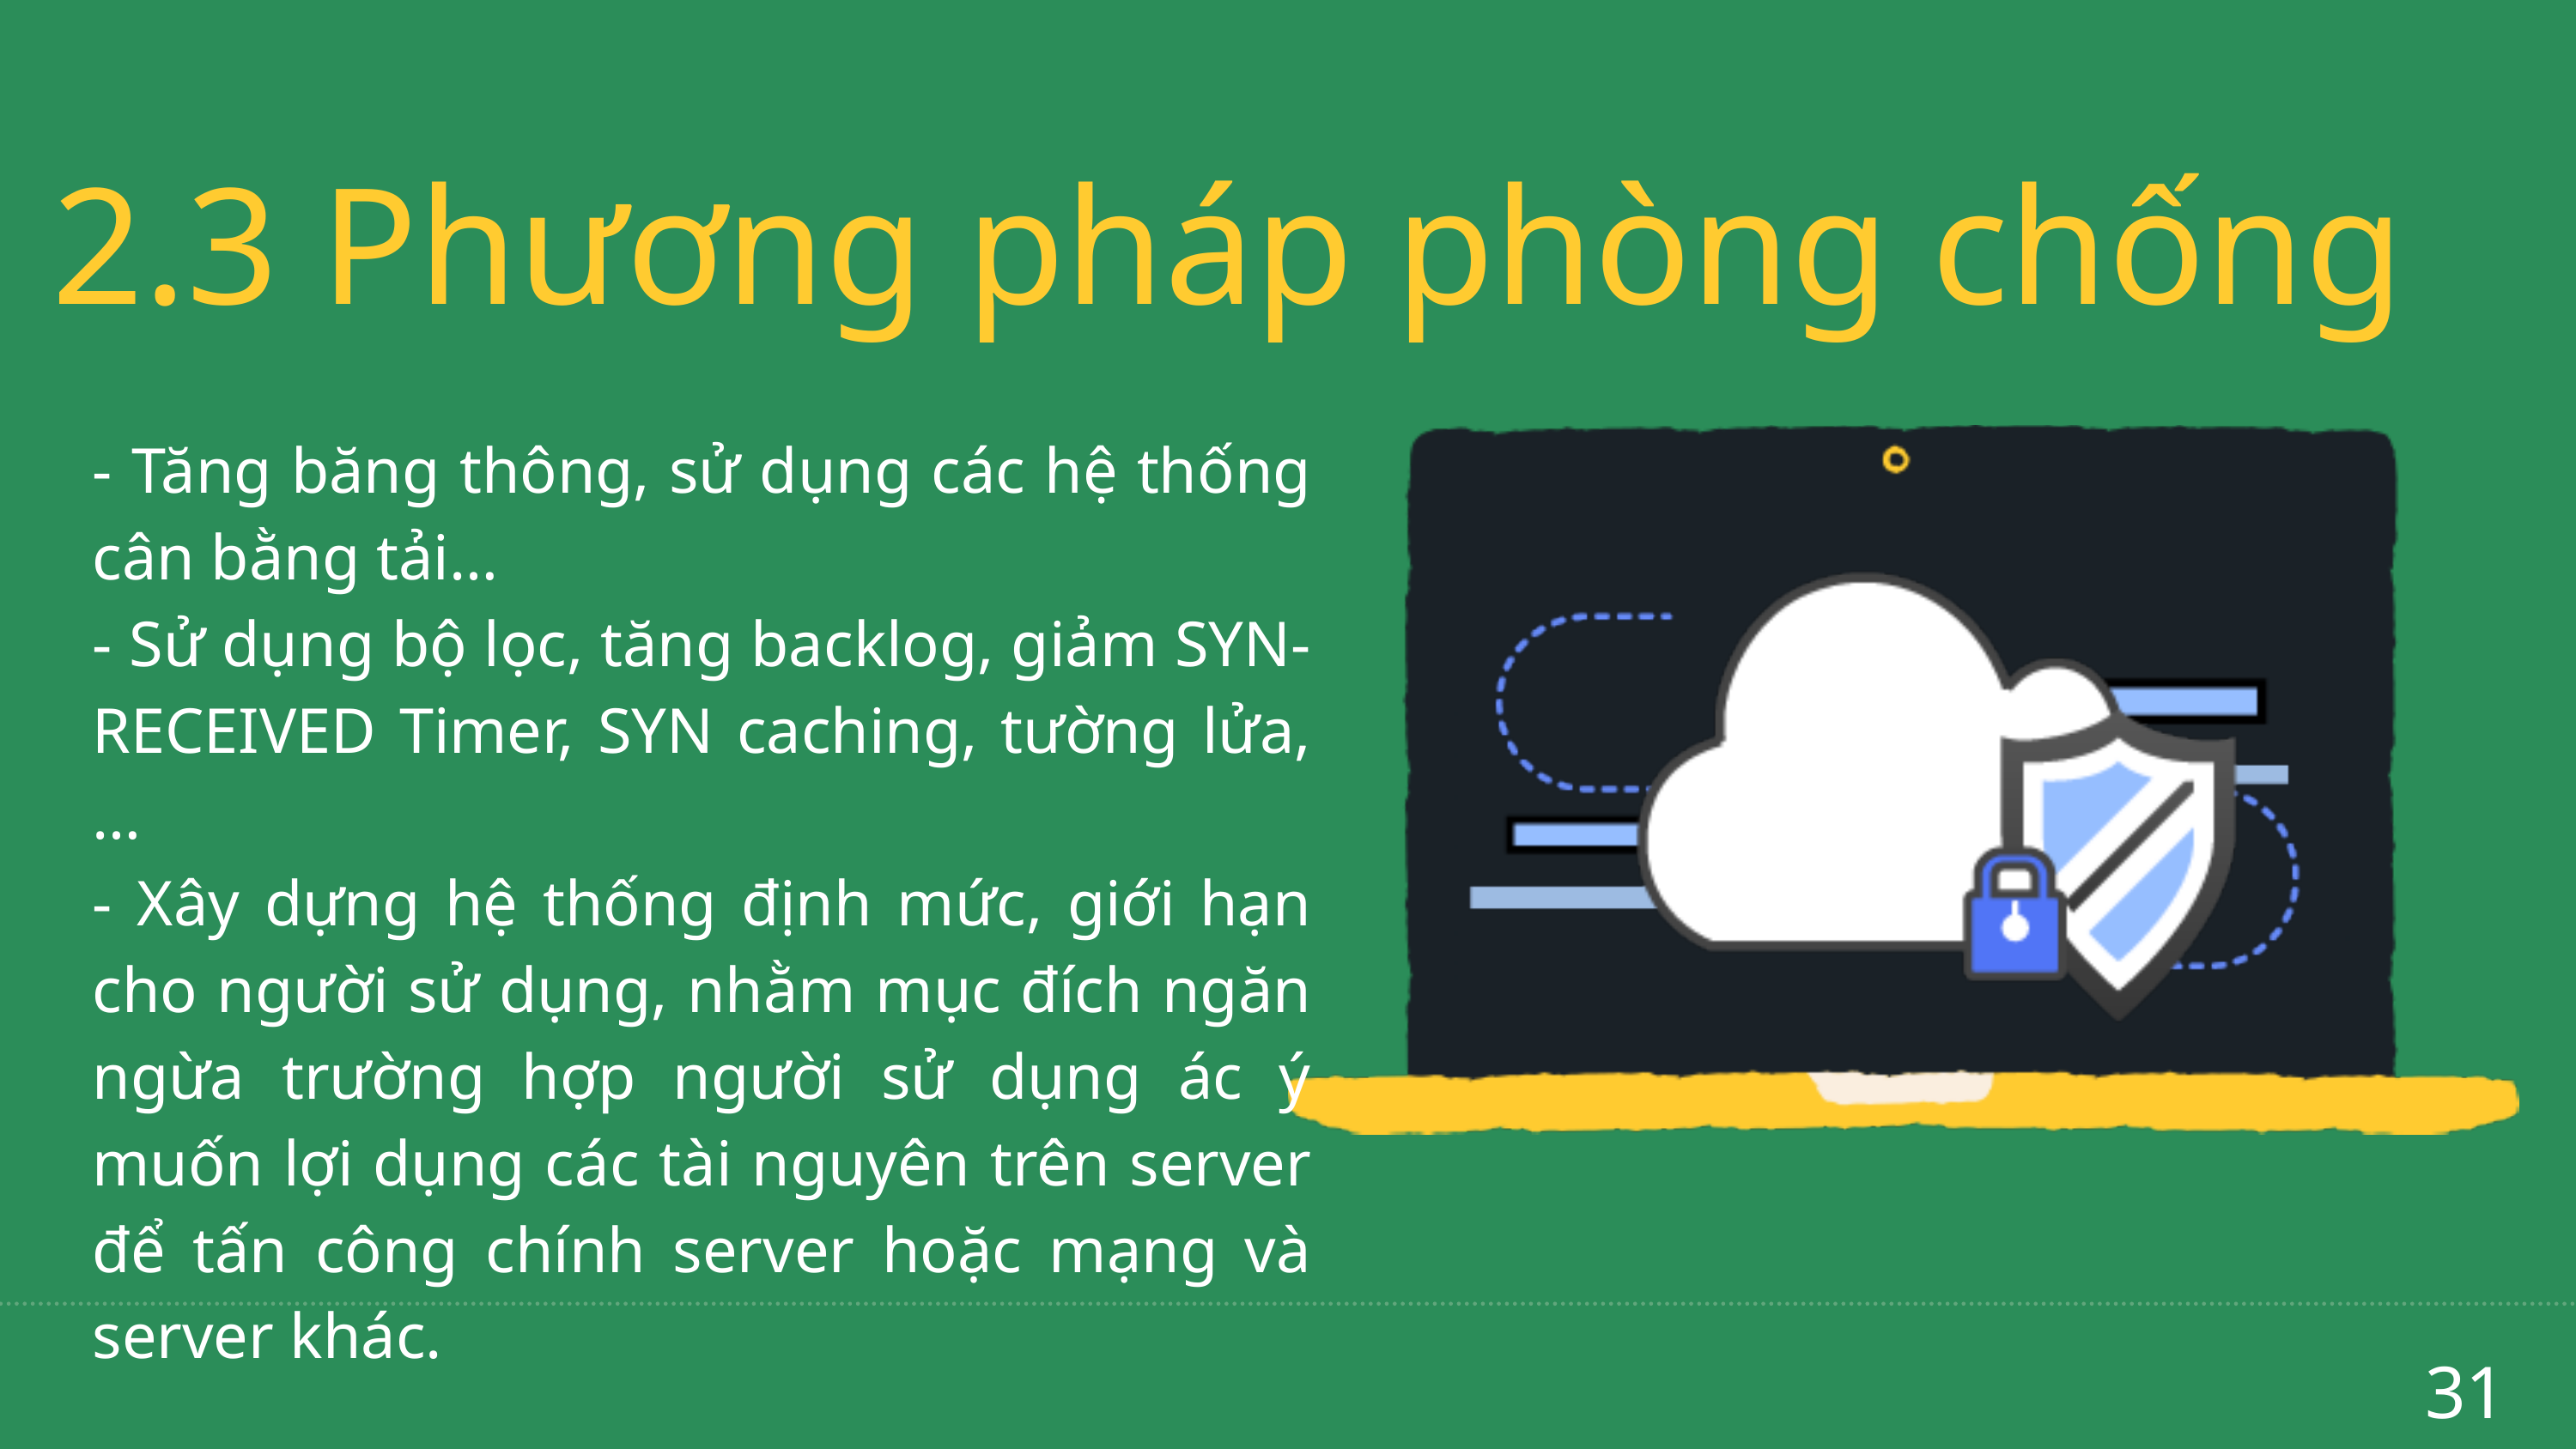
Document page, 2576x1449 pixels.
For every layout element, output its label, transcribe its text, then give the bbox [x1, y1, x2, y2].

text_box 31 [2425, 1332, 2507, 1433]
text_box - Tăng băng thông, sử dụng các hệ thống cân bằng tải… - Sử dụng bộ lọc, tăng backlog, giảm SYN-RECEIVED Timer, SYN caching, tường lửa,… - Xây dựng hệ thống định mức, giới hạn cho người sử dụng, nhằm mục đích ngăn ngừa trường hợp người sử dụng ác ý muốn lợi dụng các tài nguyên trên server để tấn công chính server hoặc mạng và server khác. [92, 419, 1312, 1449]
text_box 2.3 Phương pháp phòng chống [52, 143, 2576, 337]
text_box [1461, 497, 2346, 1034]
picture [1287, 425, 2519, 1135]
